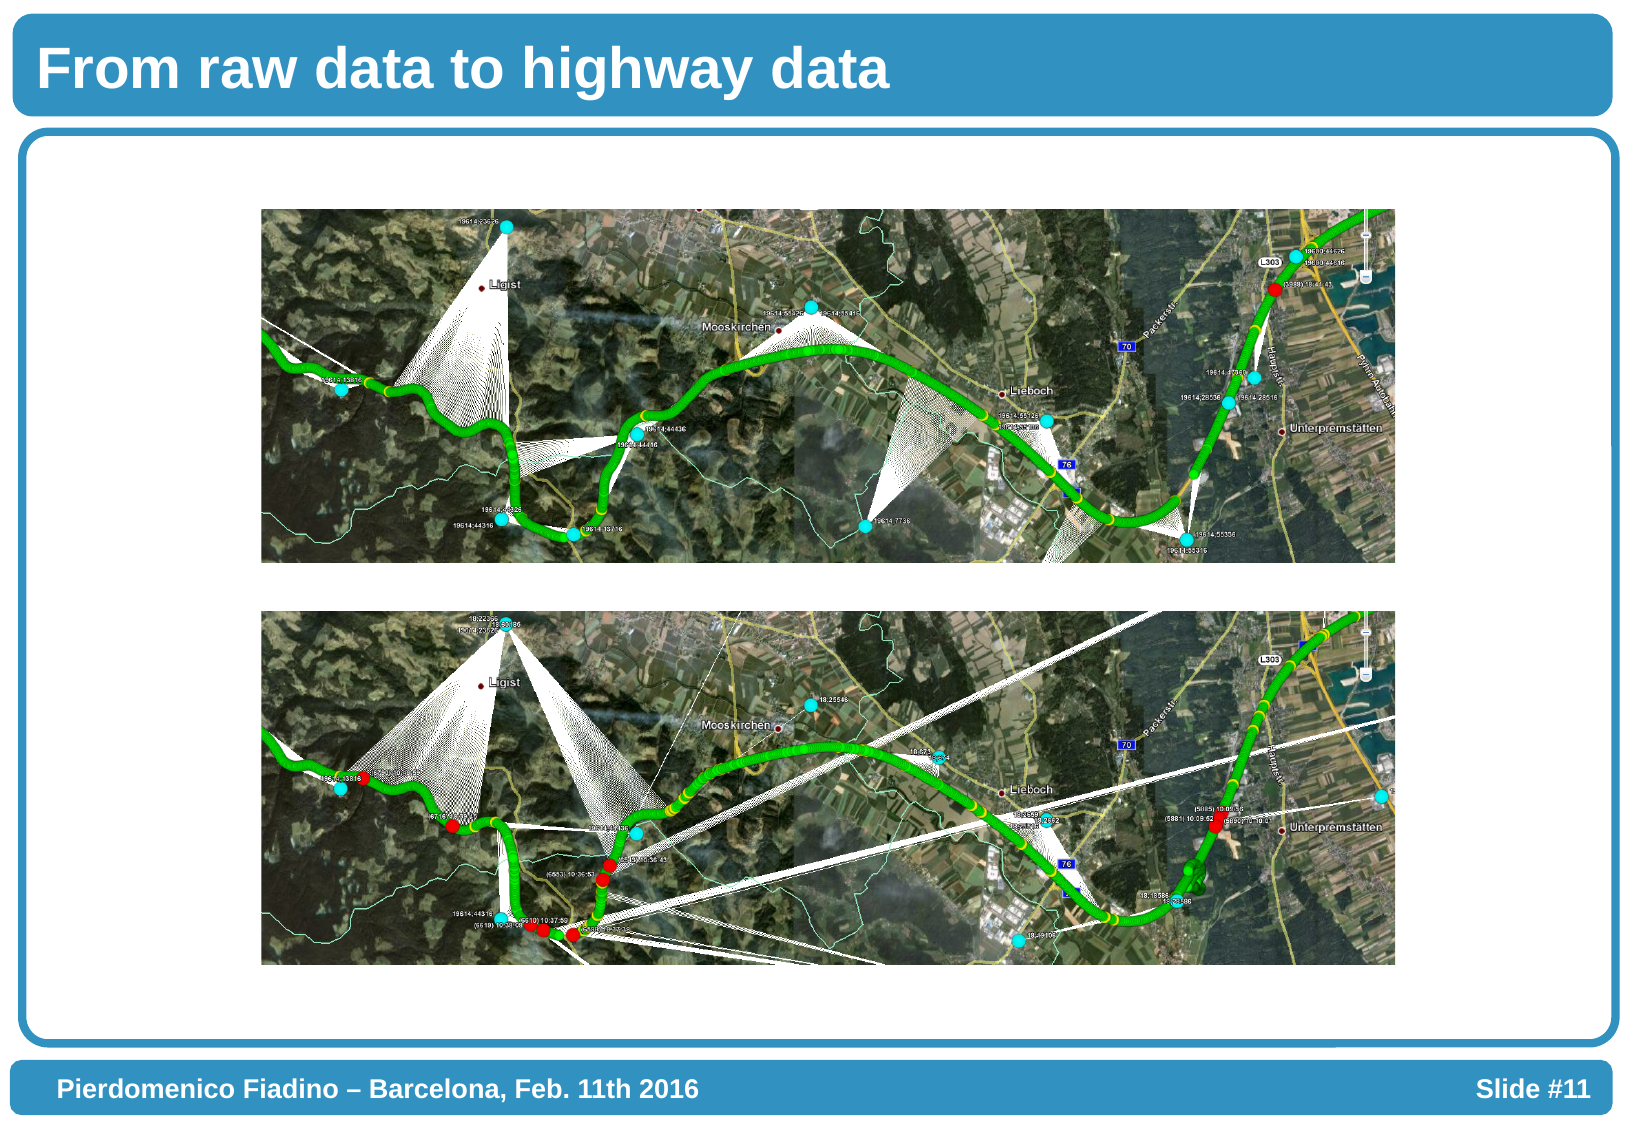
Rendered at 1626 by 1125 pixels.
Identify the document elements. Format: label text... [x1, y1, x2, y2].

text_box [21, 130, 1617, 1045]
text_box From raw data to highway data [15, 16, 1610, 114]
picture [261, 209, 1396, 563]
text_box Pierdomenico Fiadino – Barcelona, Feb. 11th 2016............... Slide #11 [12, 1063, 1610, 1112]
picture [261, 611, 1396, 965]
